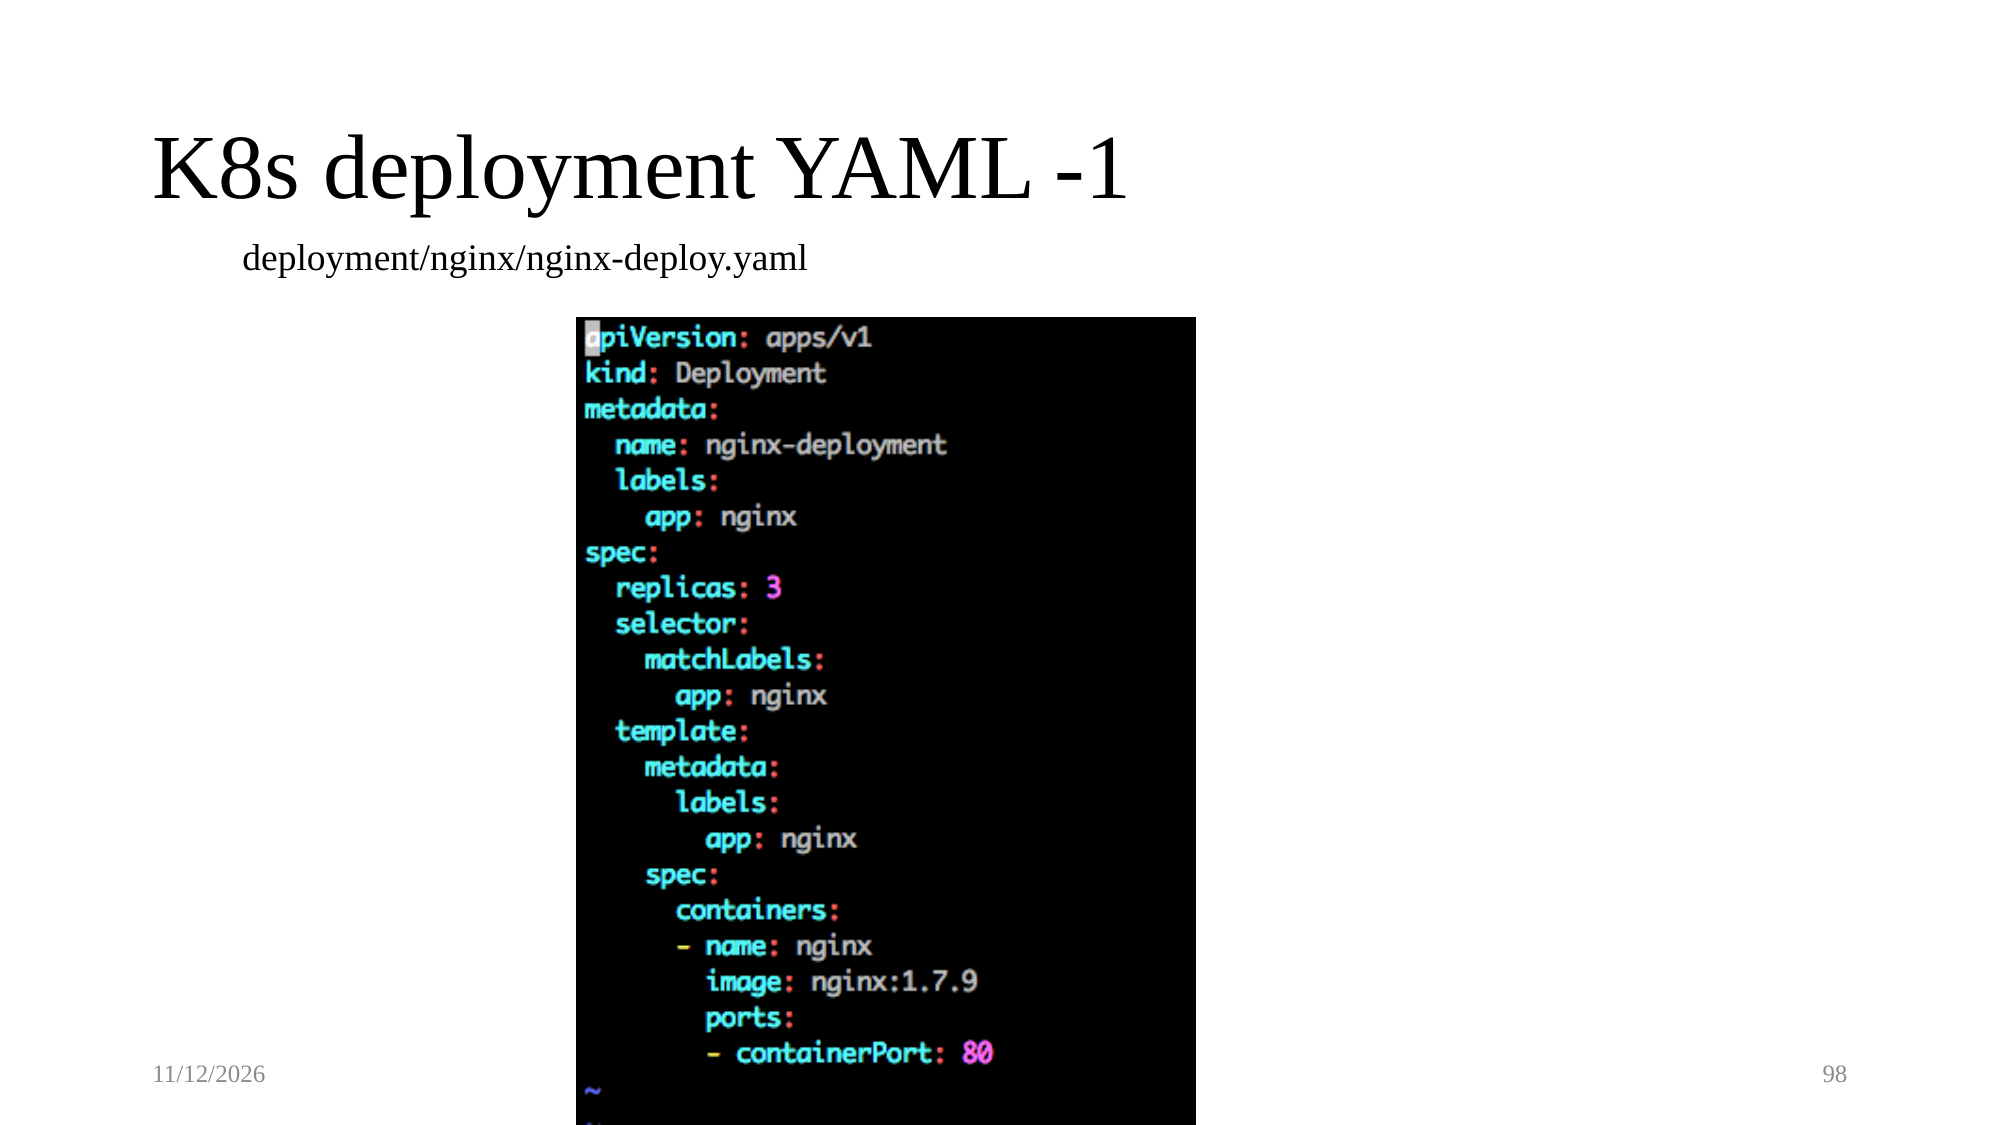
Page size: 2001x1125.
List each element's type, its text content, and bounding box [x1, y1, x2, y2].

slide_number 98 [1412, 1042, 1863, 1103]
text_box deployment/nginx/nginx-deploy.yaml [227, 225, 1604, 286]
title K8s deployment YAML -1 [137, 59, 1863, 278]
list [576, 317, 1196, 1125]
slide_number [137, 1042, 576, 1103]
